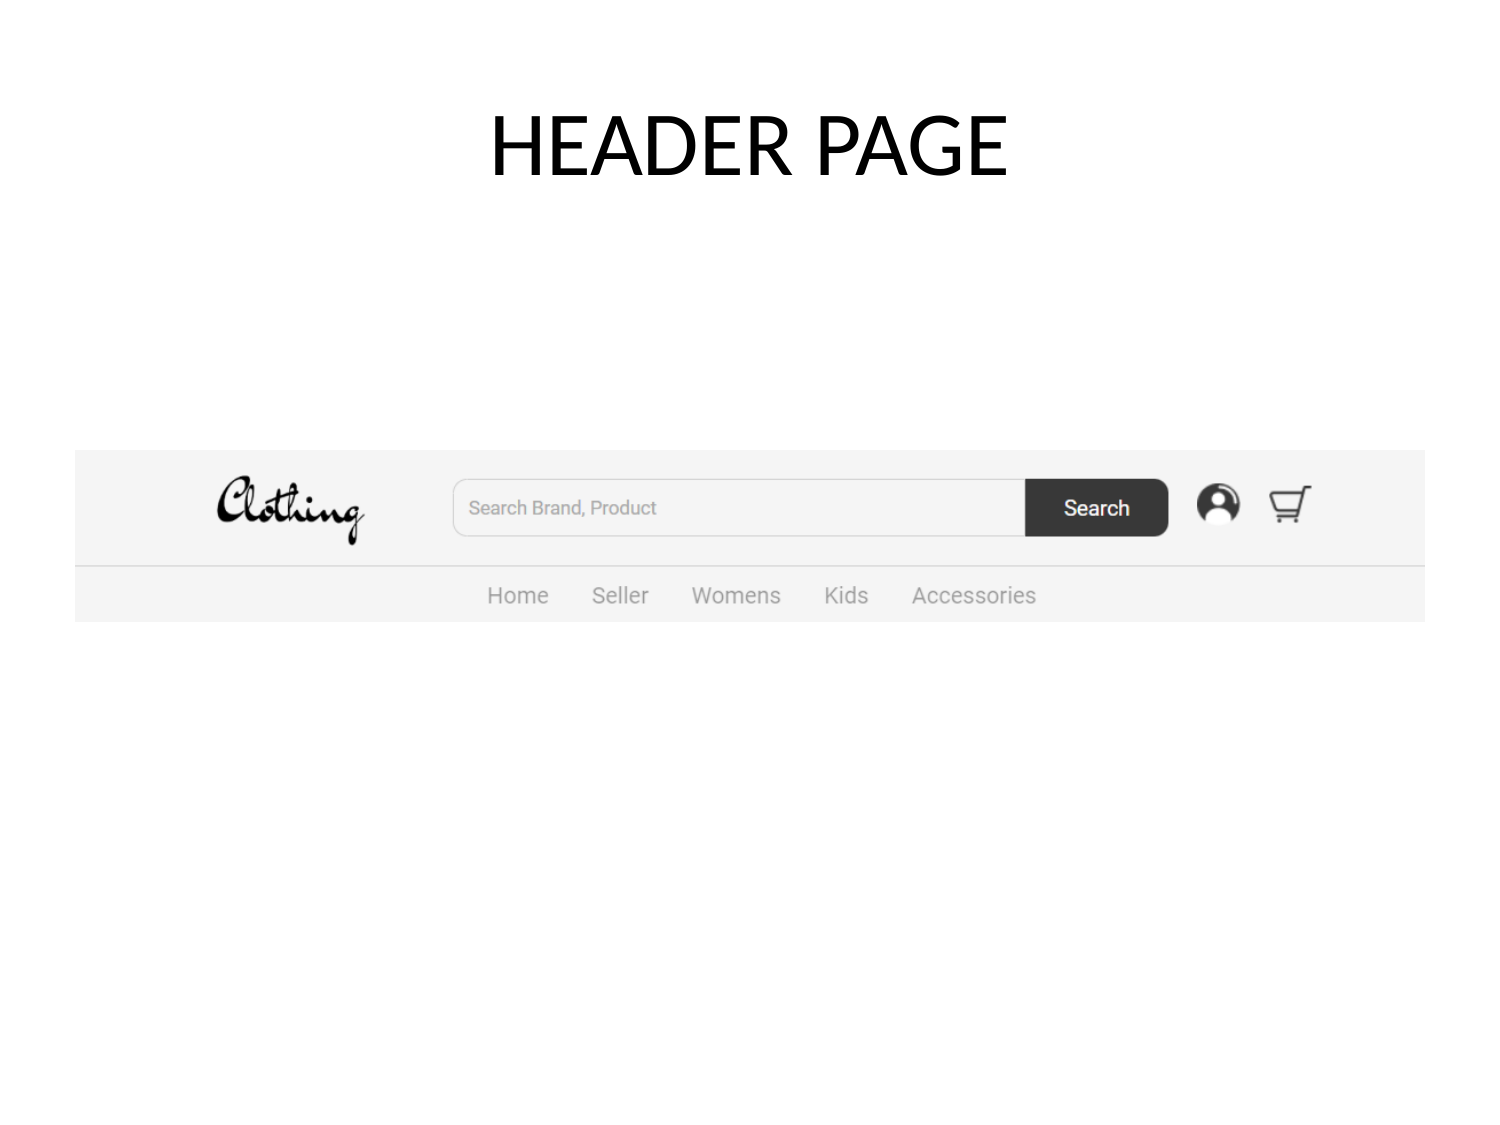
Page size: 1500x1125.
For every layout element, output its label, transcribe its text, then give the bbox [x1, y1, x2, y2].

title HEADER PAGE [75, 45, 1425, 233]
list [74, 450, 1426, 622]
